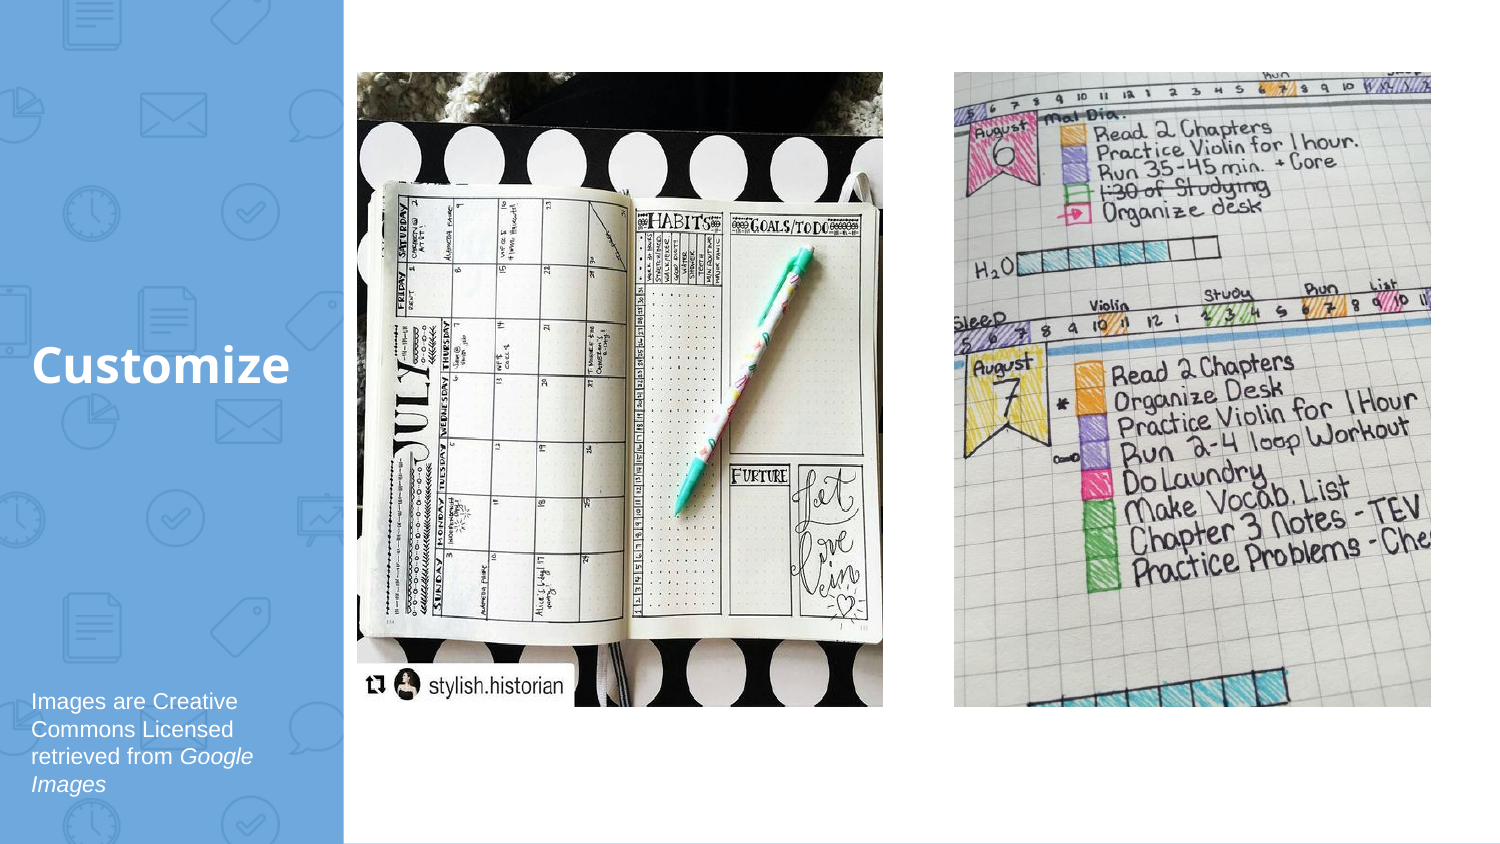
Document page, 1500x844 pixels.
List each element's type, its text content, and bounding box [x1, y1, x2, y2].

picture [954, 72, 1431, 707]
text_box Images are Creative Commons Licensed retrieved from Google Images [15, 671, 300, 744]
picture [356, 72, 883, 707]
title Customize [16, 318, 335, 460]
